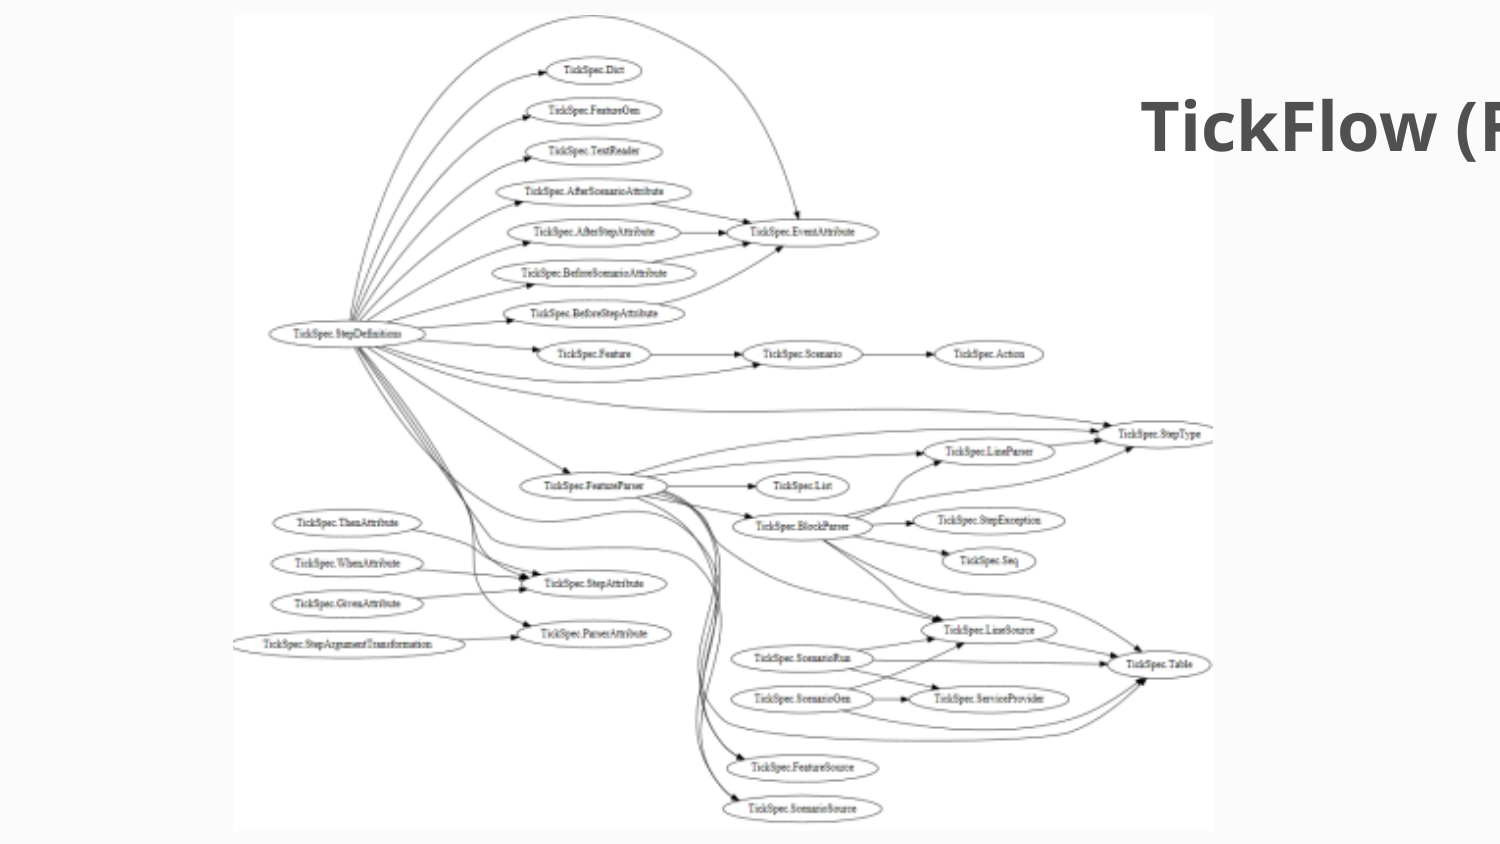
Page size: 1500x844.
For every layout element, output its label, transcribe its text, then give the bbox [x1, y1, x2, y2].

picture [233, 15, 1213, 831]
text_box TickFlow (F#) [1217, 82, 1500, 165]
